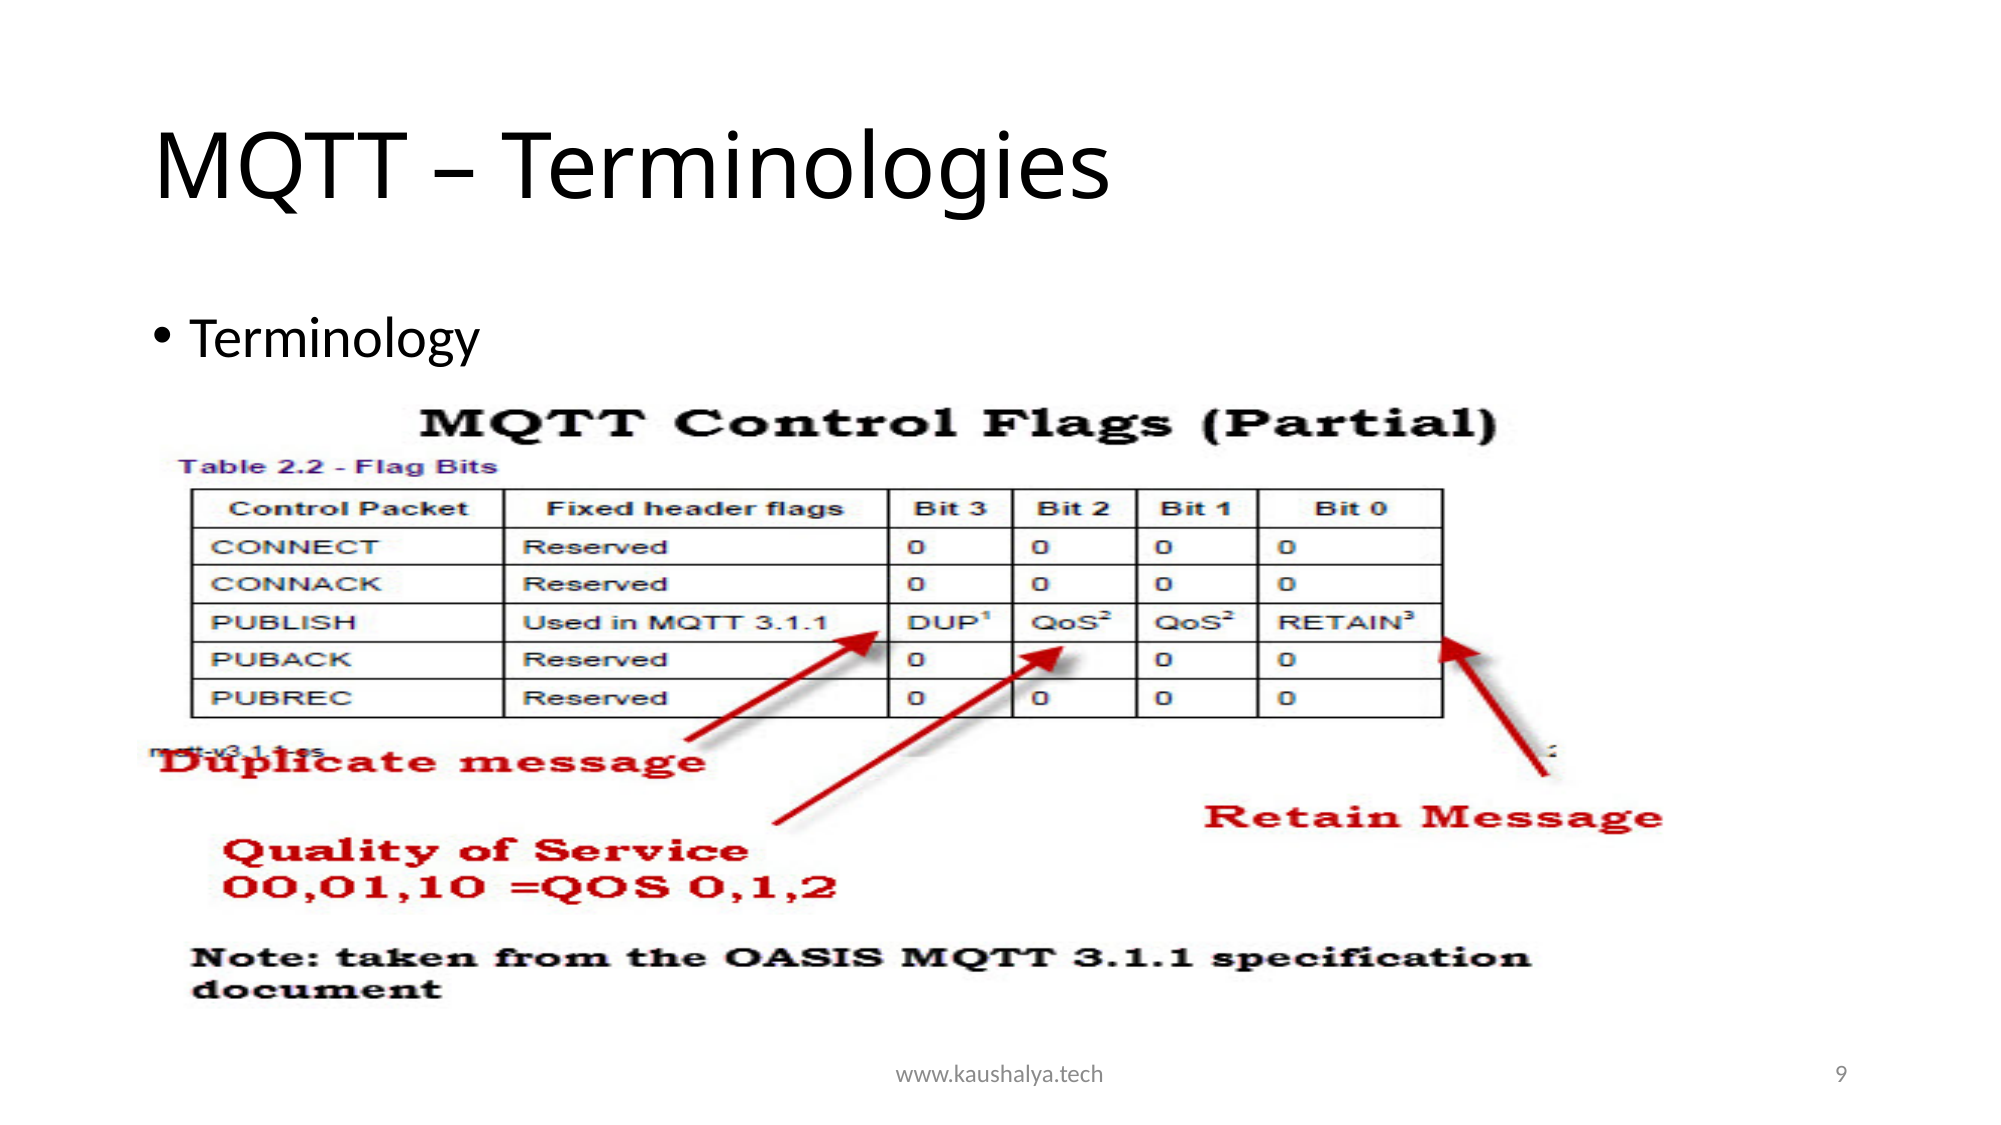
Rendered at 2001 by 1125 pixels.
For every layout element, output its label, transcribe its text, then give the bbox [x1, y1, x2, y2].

list Terminology [137, 299, 1863, 378]
picture [137, 378, 1863, 1014]
title MQTT – Terminologies [137, 59, 1863, 278]
slide_number 9 [1412, 1042, 1863, 1103]
footer www.kaushalya.tech [662, 1042, 1338, 1103]
